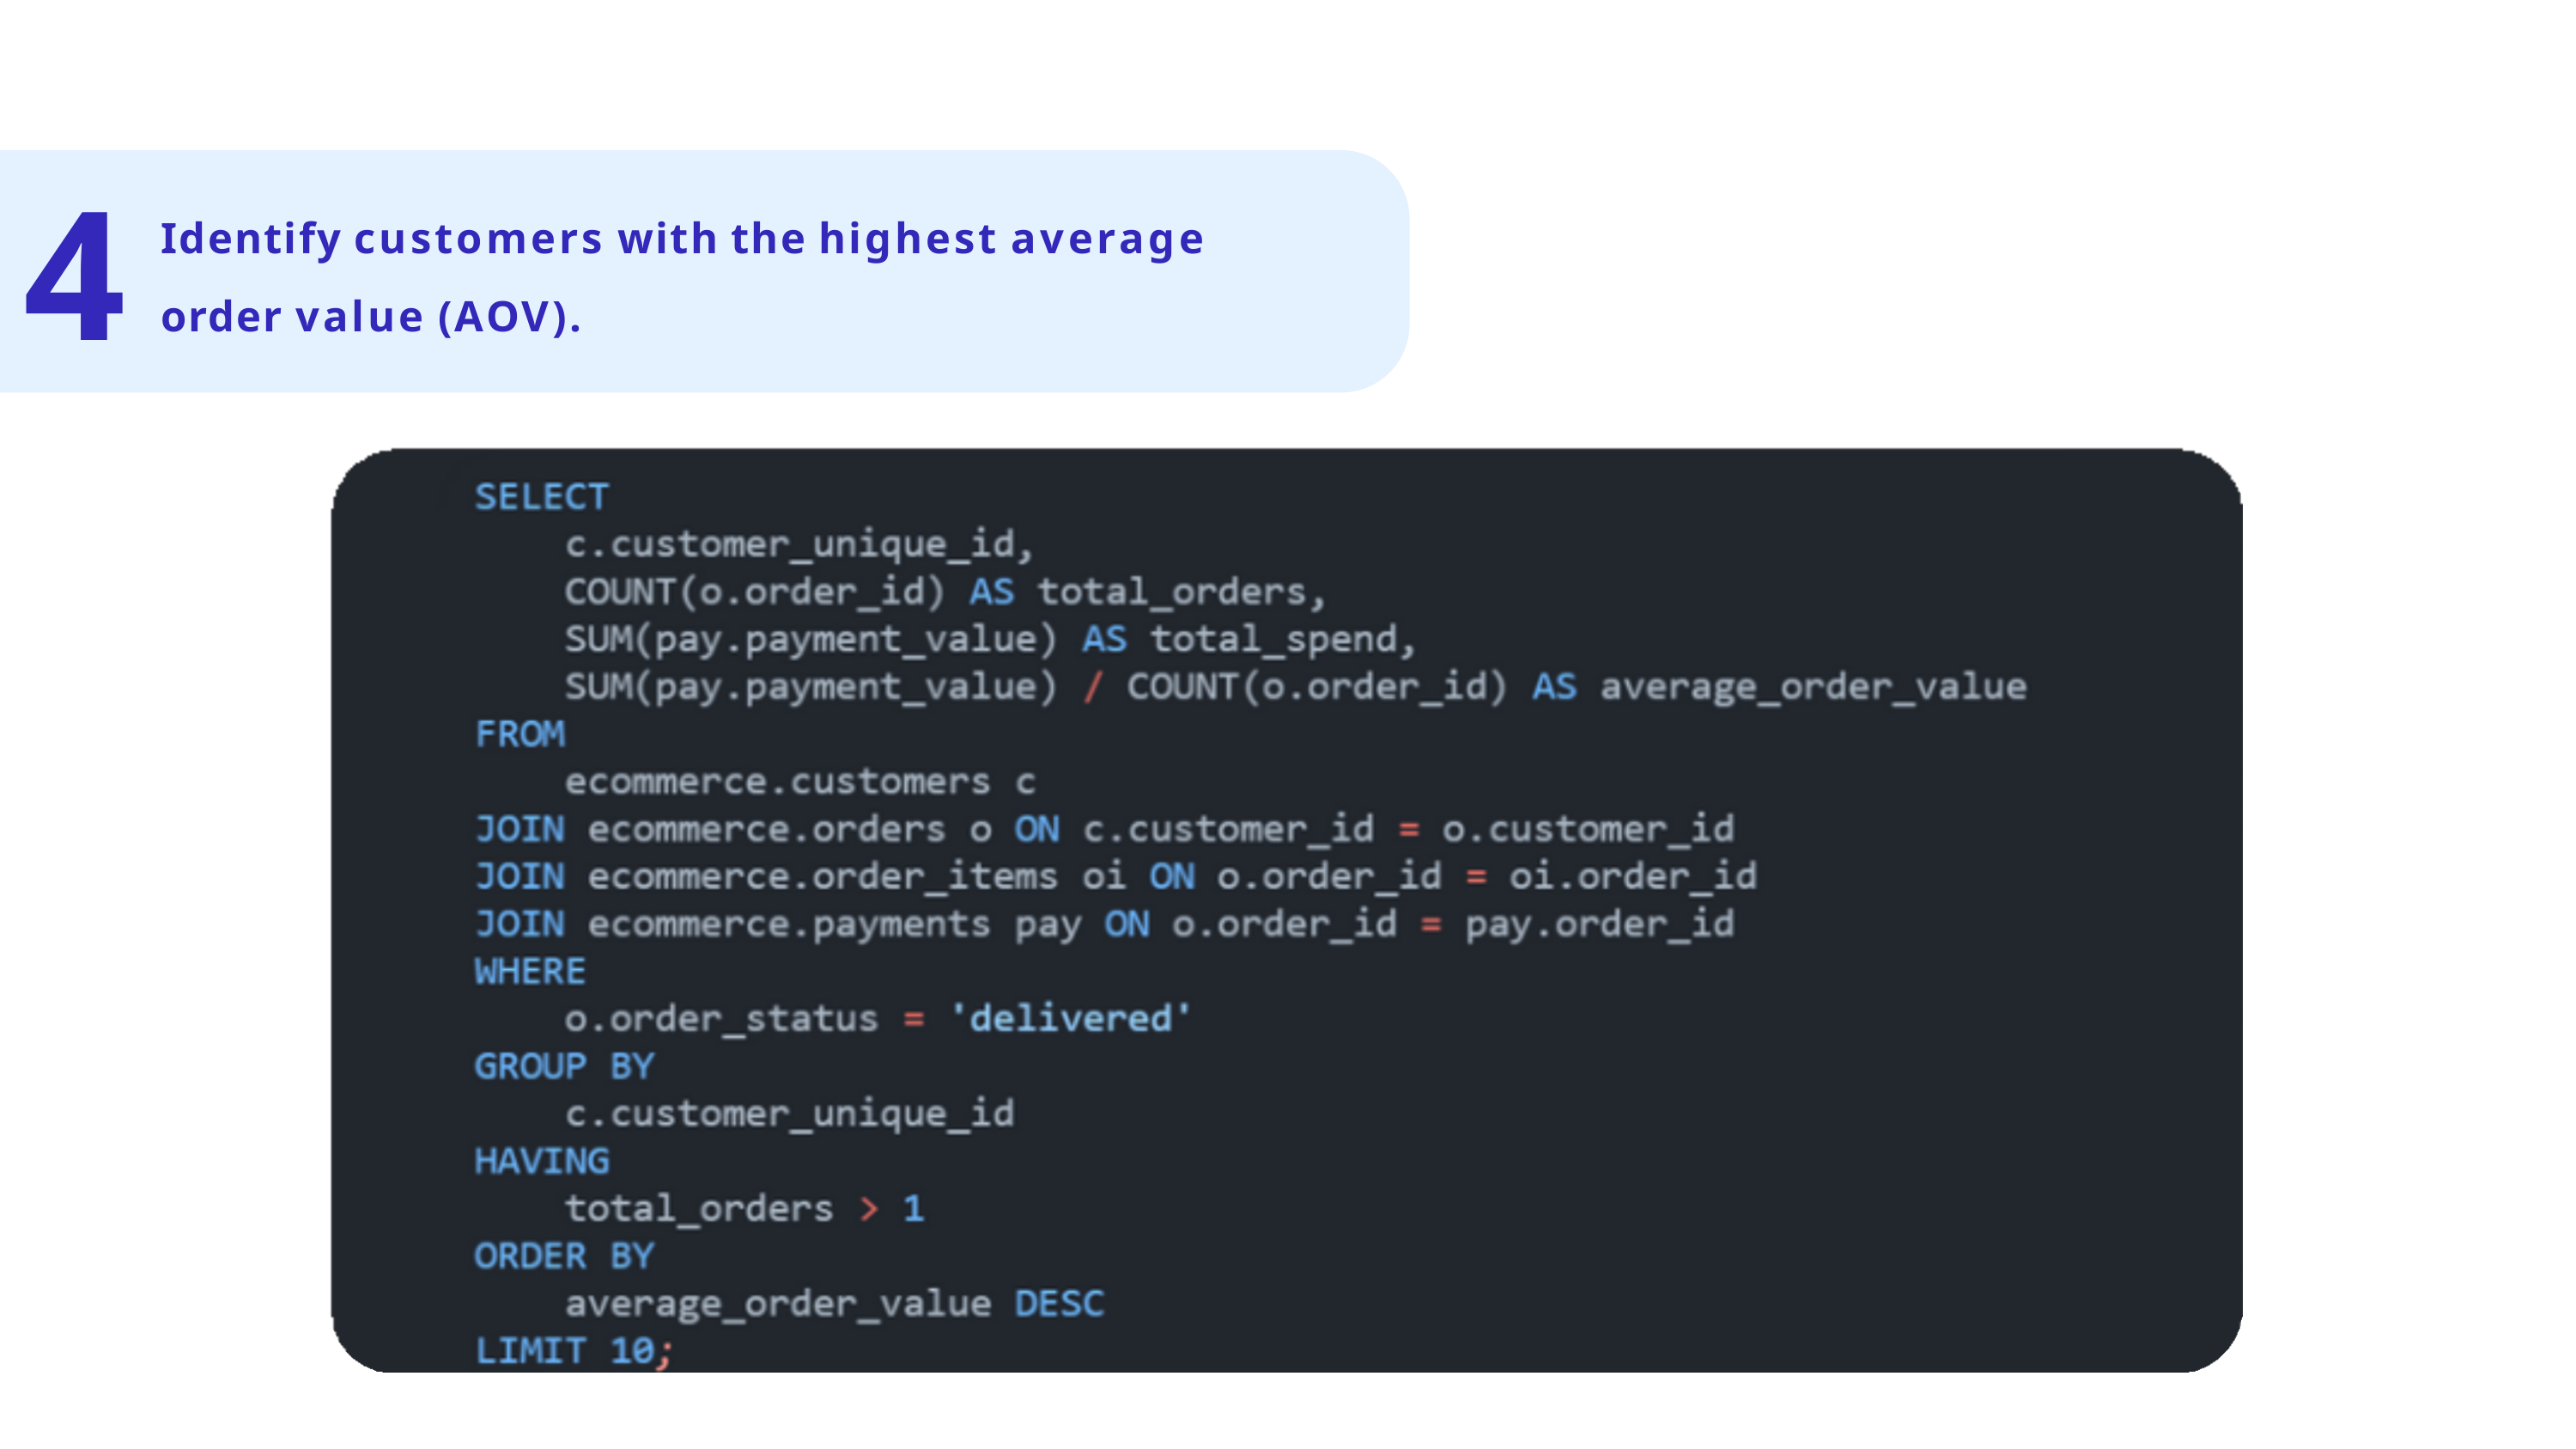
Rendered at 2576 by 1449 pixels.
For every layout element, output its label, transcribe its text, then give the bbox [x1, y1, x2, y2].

text_box Identify customers with the highest average order value (AOV). [159, 182, 1256, 341]
title 4 [21, 160, 147, 404]
picture [329, 444, 2243, 1373]
text_box [0, 149, 1410, 393]
